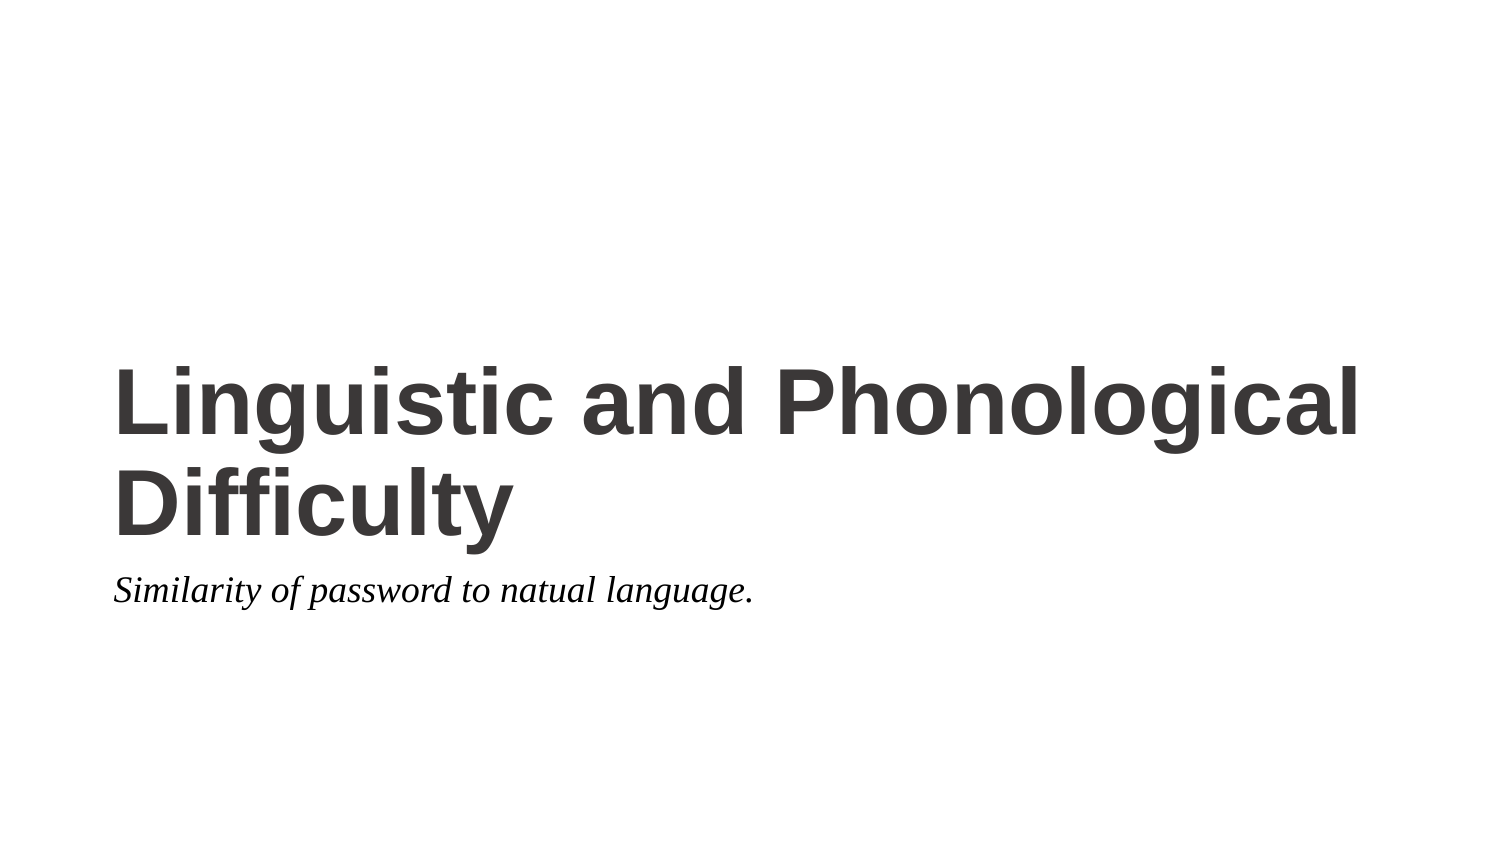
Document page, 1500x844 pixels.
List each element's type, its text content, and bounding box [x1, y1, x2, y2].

list Similarity of password to natual language. [102, 564, 1397, 750]
title Linguistic and Phonological Difficulty [102, 210, 1397, 562]
